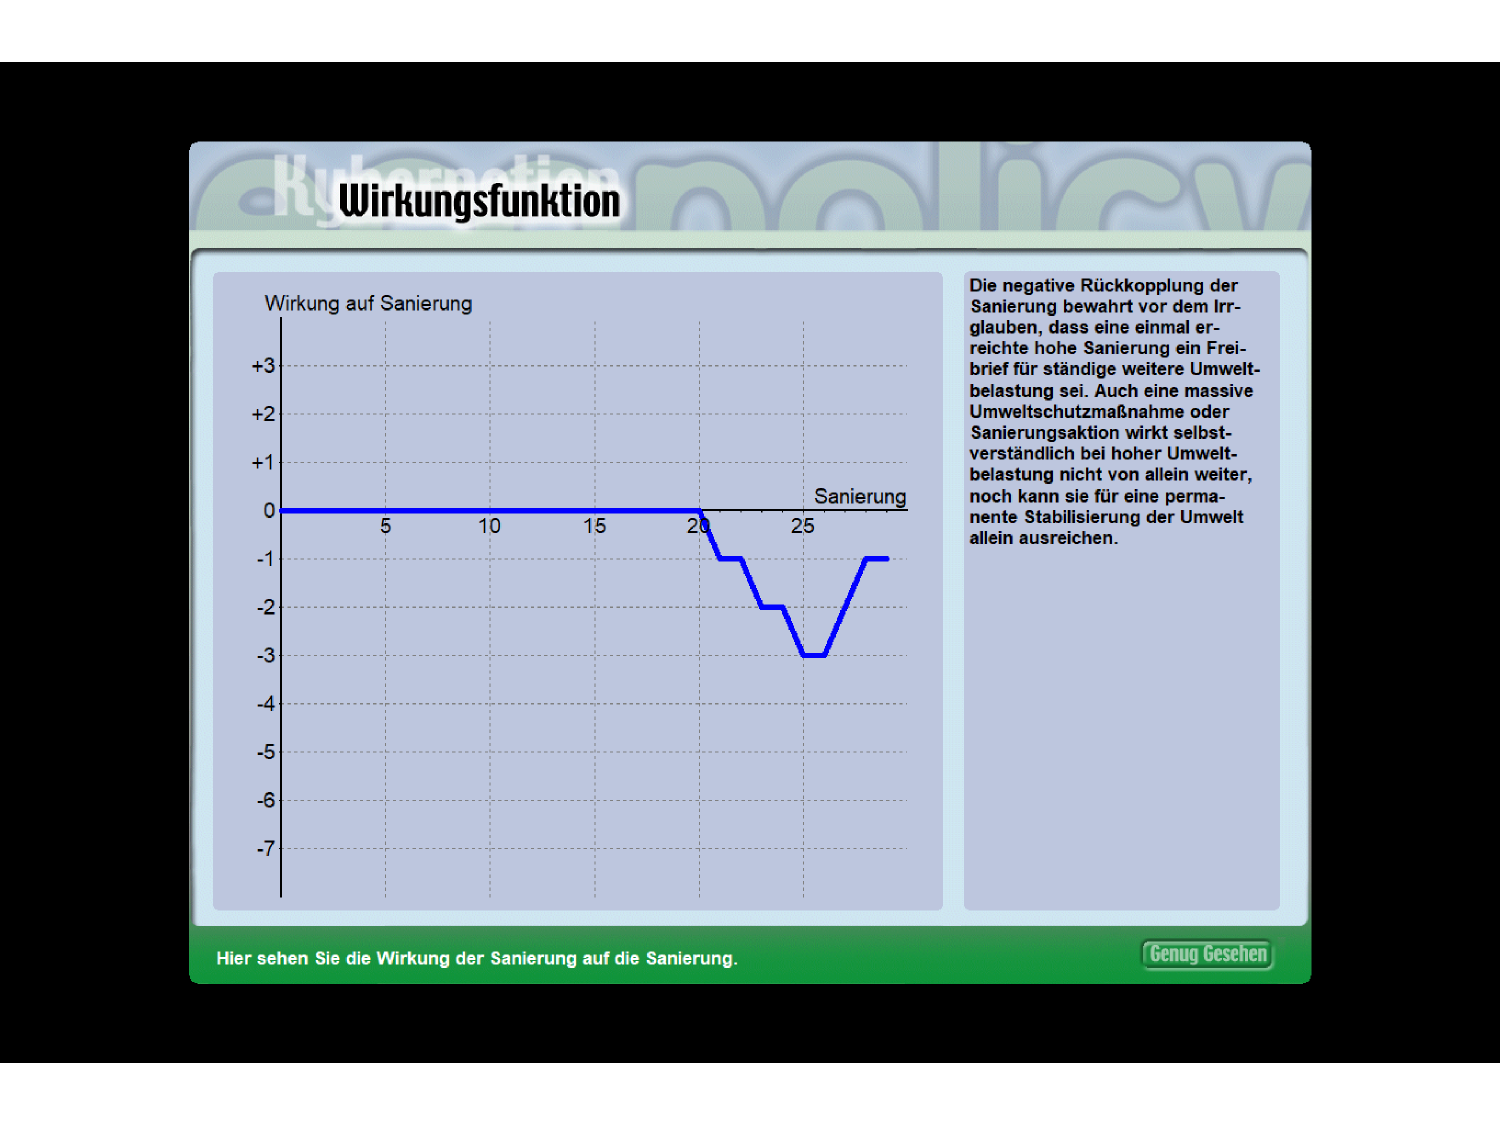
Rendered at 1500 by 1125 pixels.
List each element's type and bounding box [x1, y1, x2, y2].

picture [0, 62, 1500, 1063]
